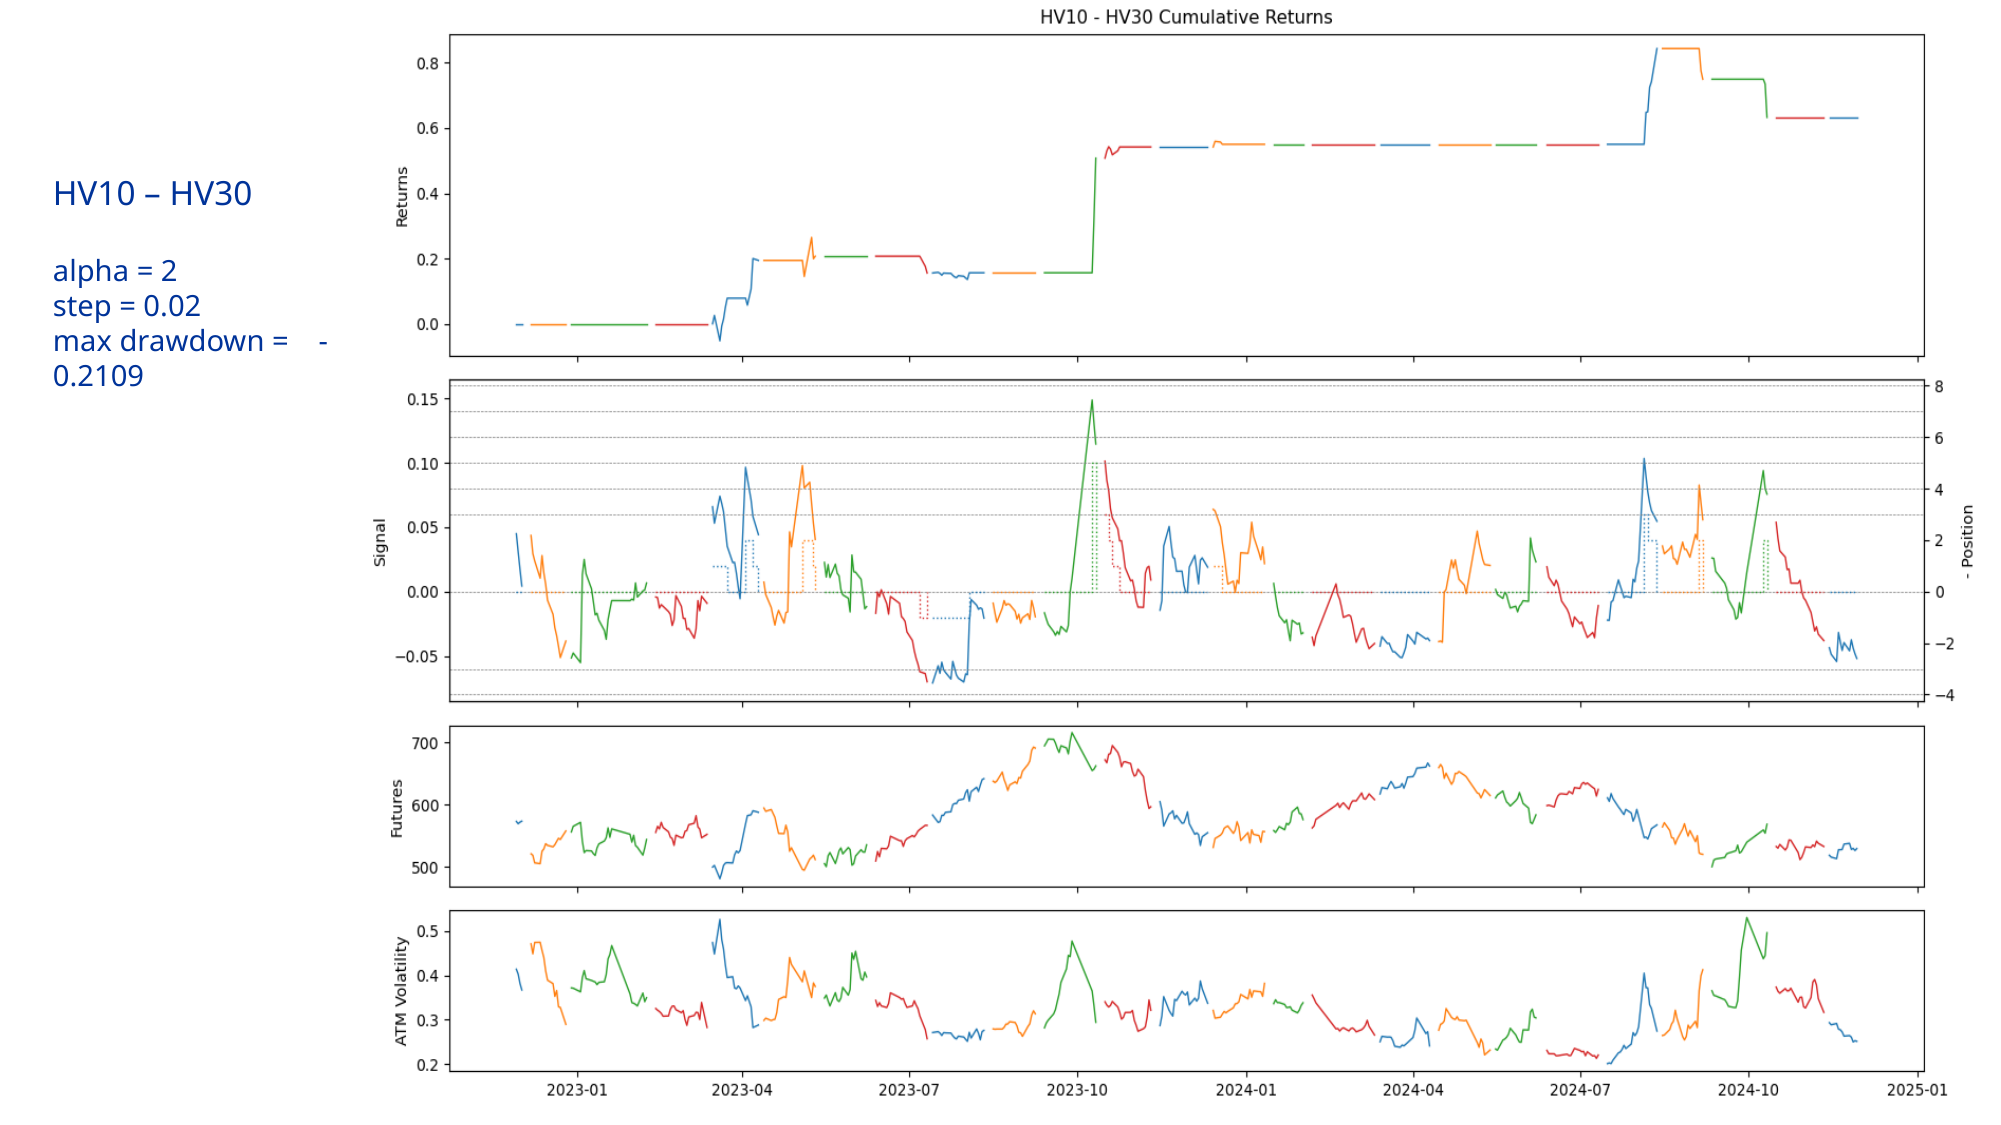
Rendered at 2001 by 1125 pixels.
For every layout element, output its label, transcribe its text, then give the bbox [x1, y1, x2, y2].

text_box HV10 – HV30 alpha = 2 step = 0.02 max drawdown = -0.2109 [38, 164, 349, 435]
picture [349, 0, 2000, 1125]
